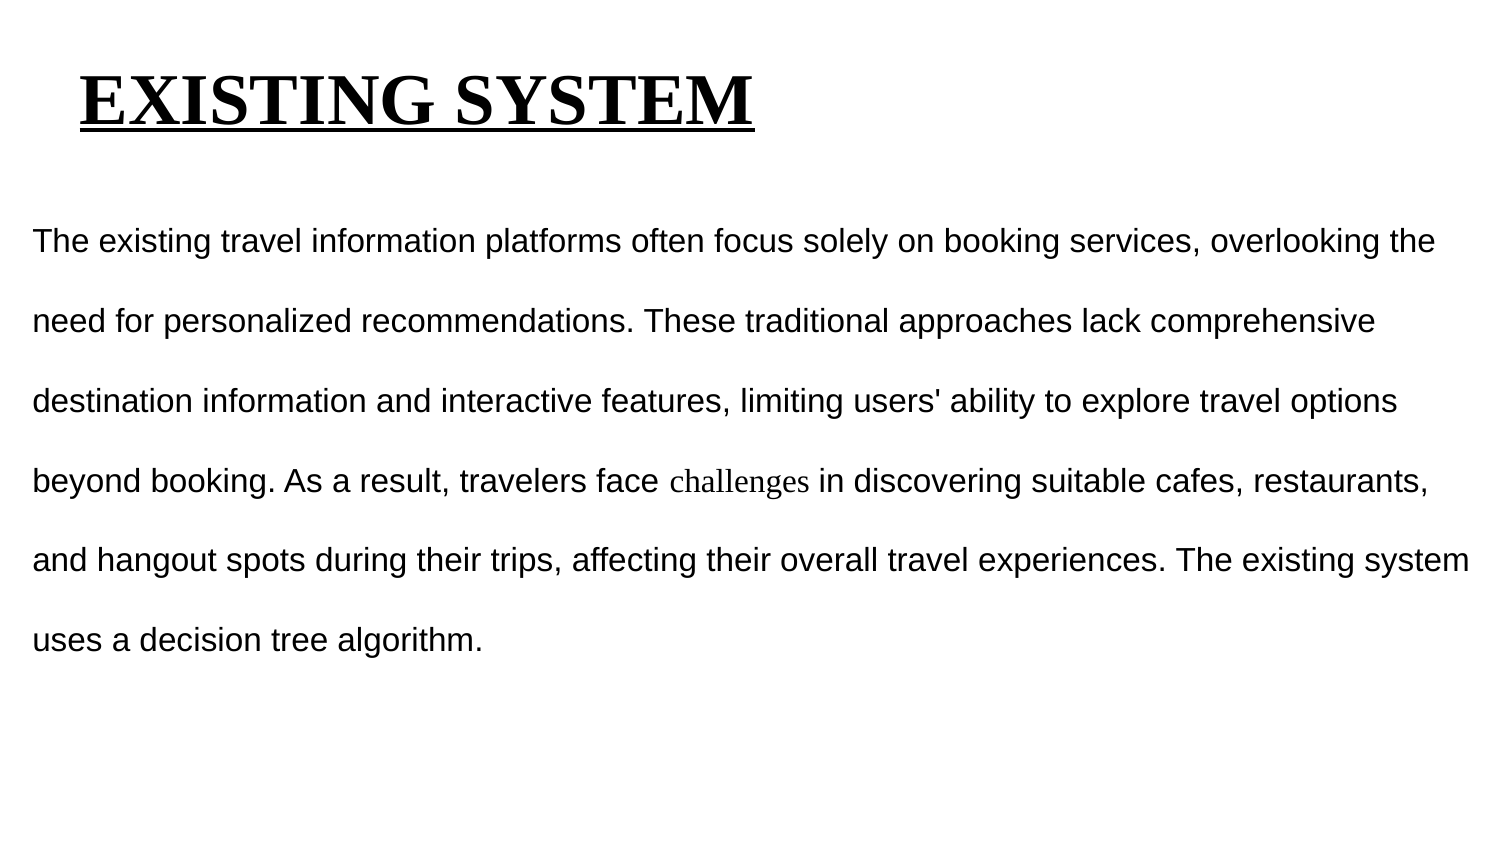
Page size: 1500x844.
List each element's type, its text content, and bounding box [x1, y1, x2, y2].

text_box EXISTING SYSTEM [64, 43, 1063, 147]
text_box The existing travel information platforms often focus solely on booking services, overlooking the need for personalized recommendations. These traditional approaches lack comprehensive destination information and interactive features, limiting users' ability to explore travel options beyond booking. As a result, travelers face challenges in discovering suitable cafes, restaurants, and hangout spots during their trips, affecting their overall travel experiences. The existing system uses a decision tree algorithm. [17, 171, 1495, 666]
